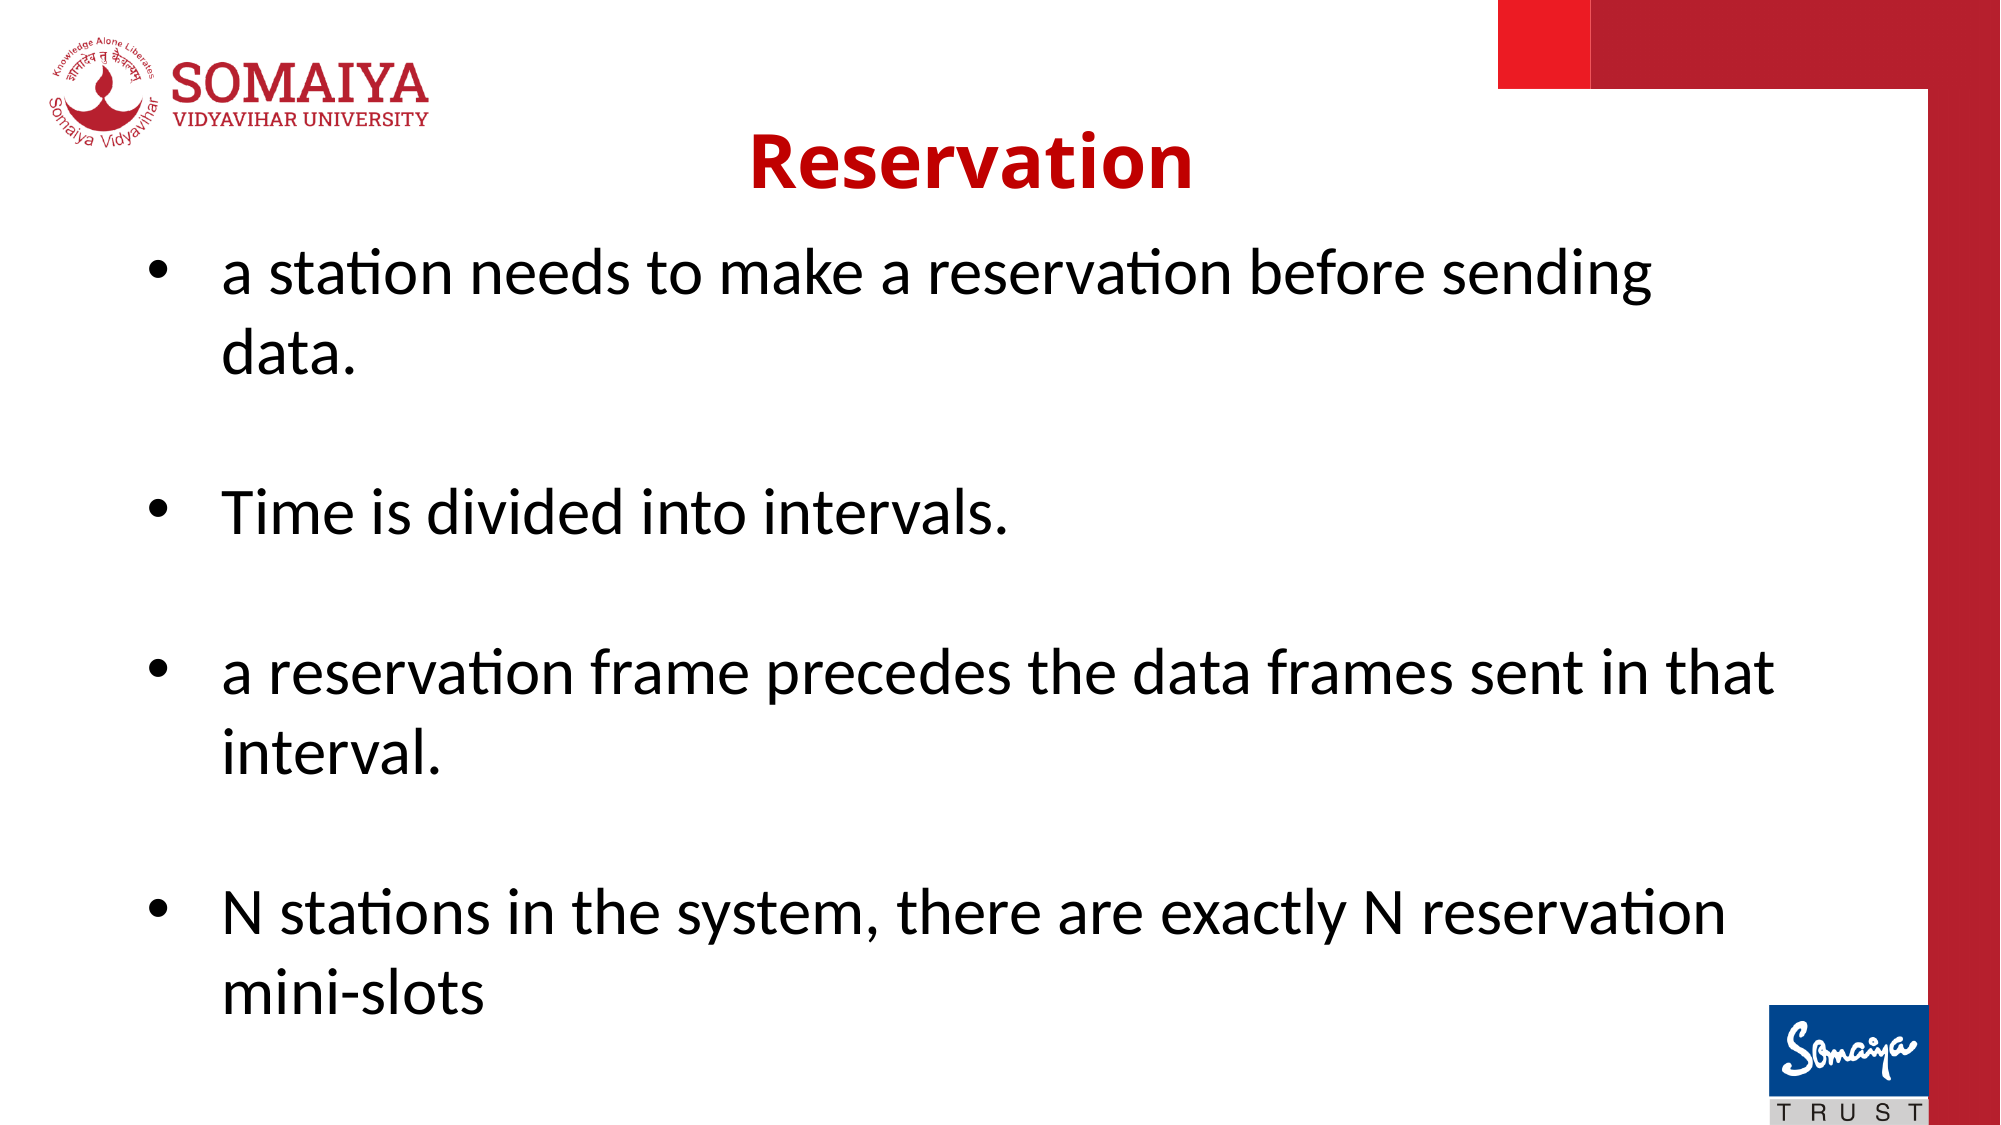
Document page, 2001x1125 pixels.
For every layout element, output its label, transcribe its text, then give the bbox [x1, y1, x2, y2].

picture [14, 28, 463, 175]
text_box a station needs to make a reservation before sending data. Time is divided into intervals. a reservation frame precedes the data frames sent in that interval. N stations in the system, there are exactly N reservation mini-slots [131, 220, 1812, 1115]
picture [1498, 0, 2000, 1125]
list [1769, 1005, 1929, 1125]
title Reservation [353, 75, 1591, 220]
